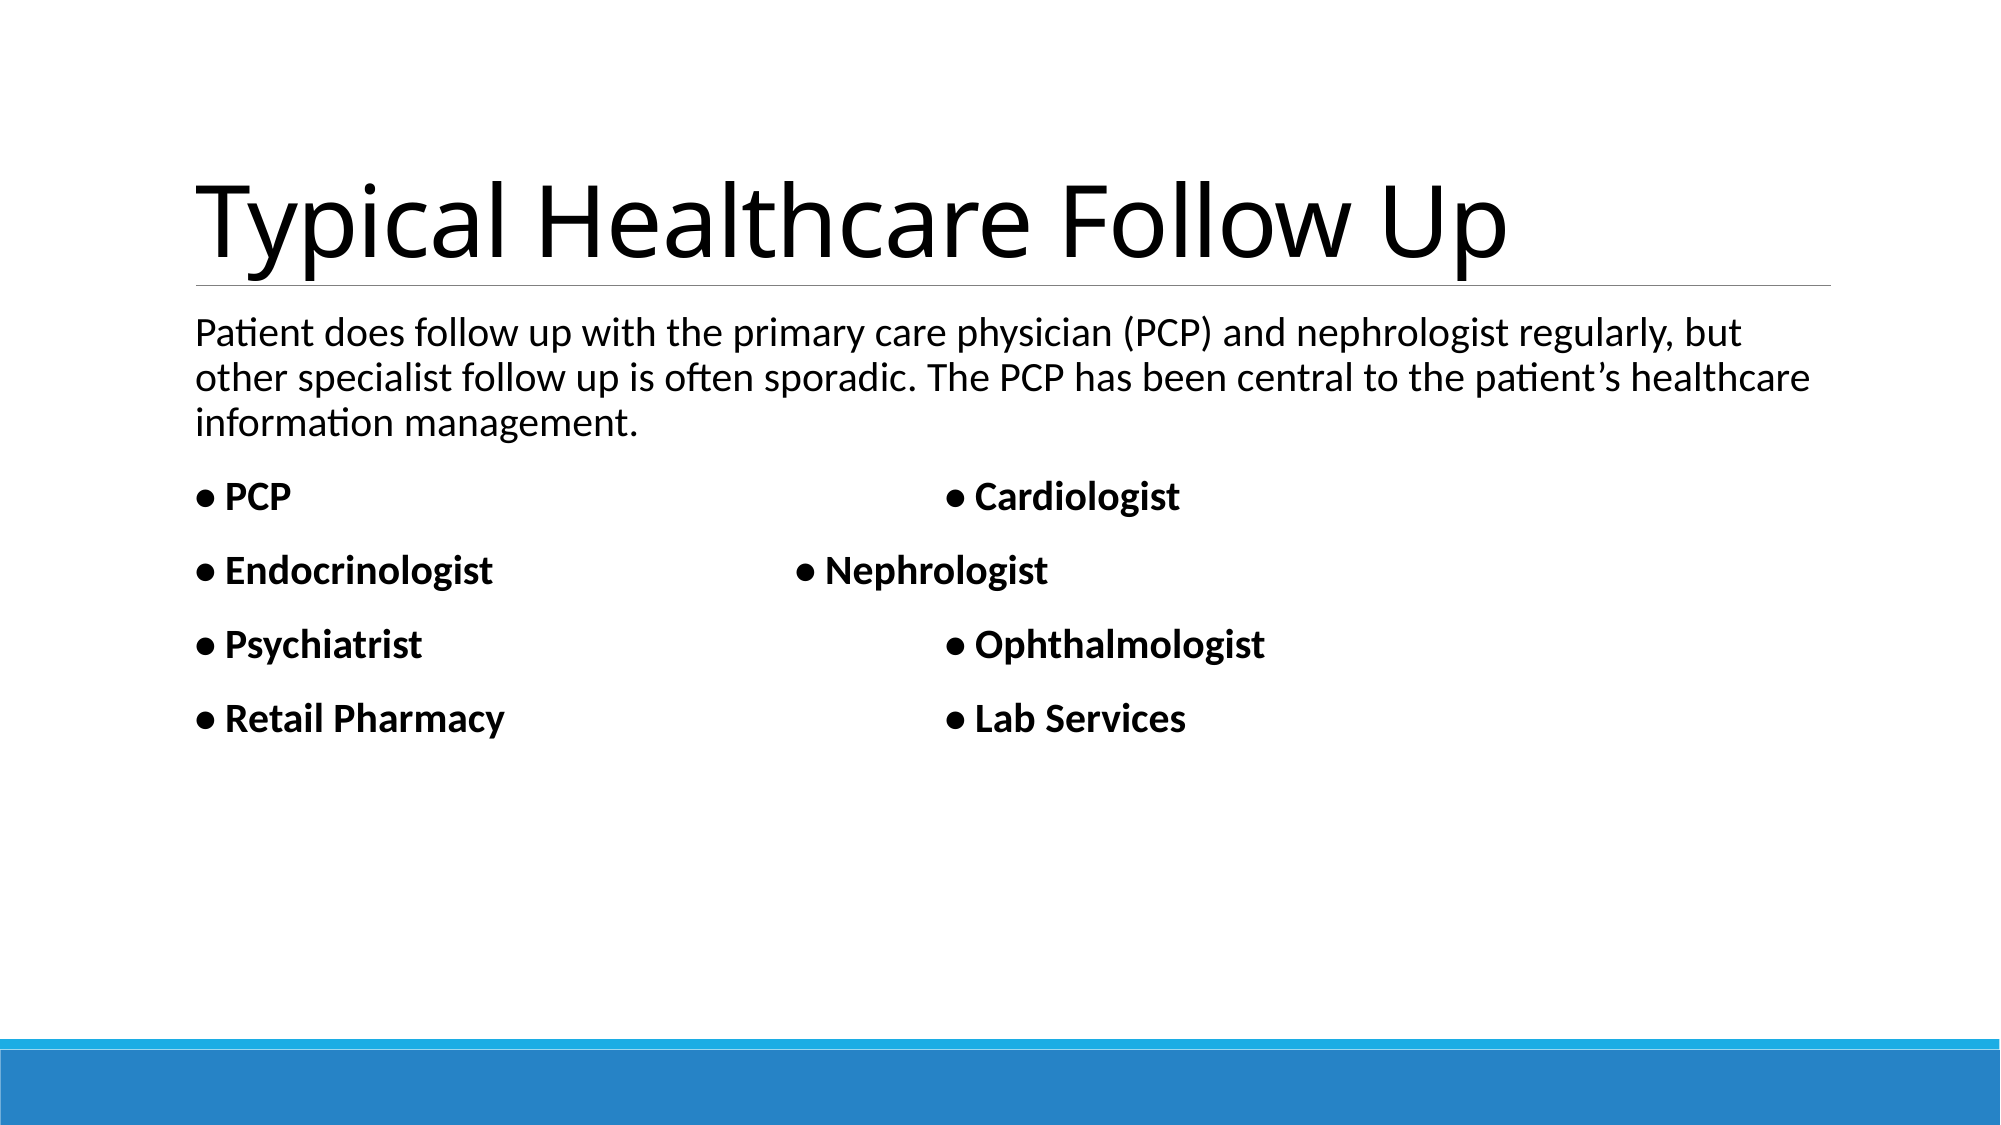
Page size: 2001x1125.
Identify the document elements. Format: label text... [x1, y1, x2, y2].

list Patient does follow up with the primary care physician (PCP) and nephrologist regularly, but other specialist follow up is often sporadic. The PCP has been central to the patient’s healthcare information management. • PCP • Cardiologist • Endocrinologist • Nephrologist • Psychiatrist • Ophthalmologist • Retail Pharmacy • Lab Services [180, 302, 1830, 963]
title Typical Healthcare Follow Up [180, 47, 1830, 285]
